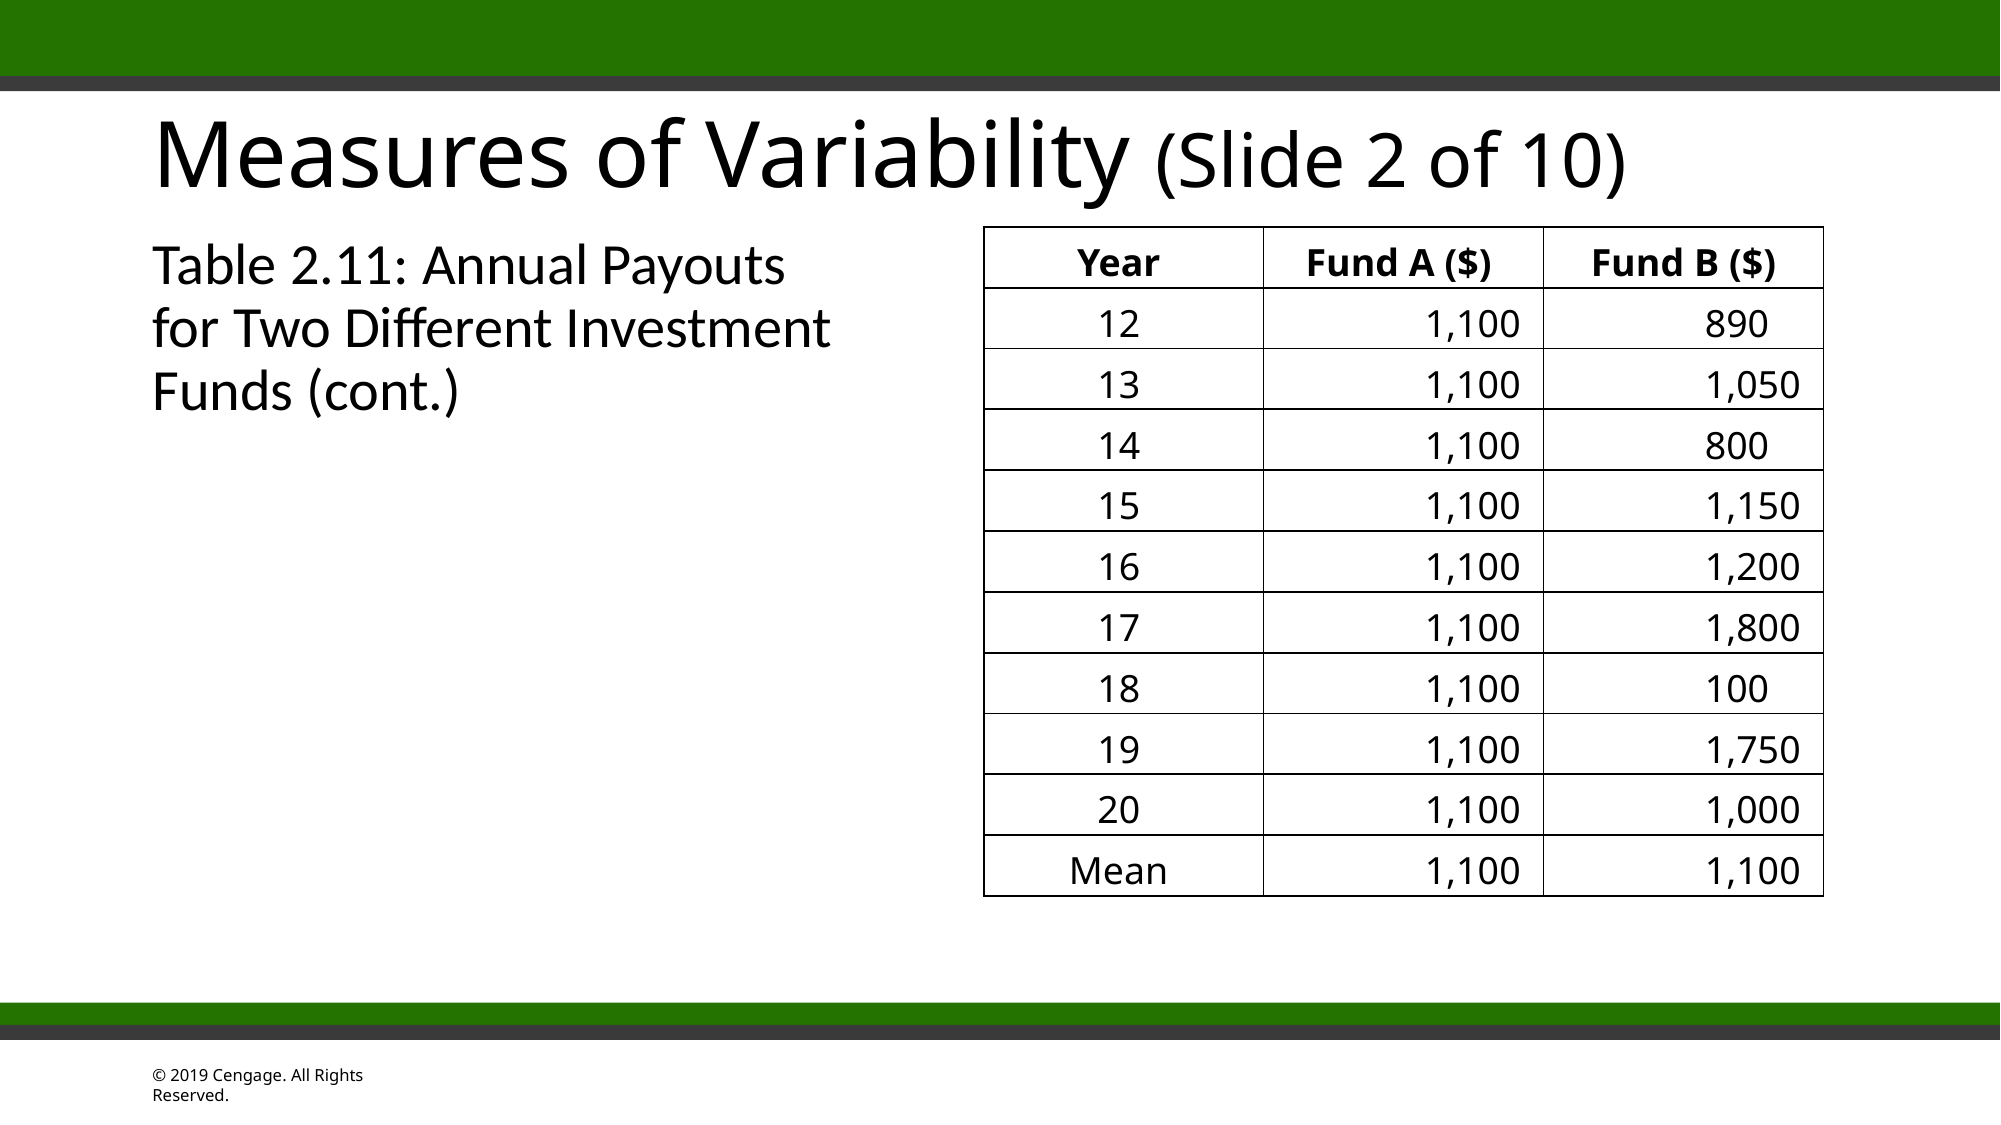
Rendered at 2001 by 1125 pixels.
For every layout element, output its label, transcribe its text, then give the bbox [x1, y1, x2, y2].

table_cell 1,100 [1264, 532, 1543, 591]
table_cell 1,100 [1544, 836, 1823, 895]
table_cell 17 [985, 593, 1263, 652]
table_cell 1,100 [1264, 471, 1543, 530]
table_cell 1,100 [1264, 714, 1543, 773]
table_cell 1,100 [1264, 593, 1543, 652]
table_cell 1,100 [1264, 410, 1543, 469]
table_cell 20 [985, 775, 1263, 834]
table_cell 100 [1544, 654, 1823, 713]
table_cell 800 [1544, 410, 1823, 469]
table_header Year [985, 228, 1263, 287]
table_cell 1,100 [1264, 775, 1543, 834]
table_cell 18 [985, 654, 1263, 713]
table_cell 1,100 [1264, 349, 1543, 408]
table_cell 14 [985, 410, 1263, 469]
table_cell 1,800 [1544, 593, 1823, 652]
table_cell 1,100 [1264, 836, 1543, 895]
table_cell Mean [985, 836, 1263, 895]
table_cell 890 [1544, 289, 1823, 348]
table_cell 1,200 [1544, 532, 1823, 591]
table_cell 13 [985, 349, 1263, 408]
table_cell 1,750 [1544, 714, 1823, 773]
table_cell 15 [985, 471, 1263, 530]
table_cell 19 [985, 714, 1263, 773]
table_cell 1,100 [1264, 289, 1543, 348]
table_header Fund A ($) [1264, 228, 1543, 287]
table_cell 1,100 [1264, 654, 1543, 713]
table_cell 1,000 [1544, 775, 1823, 834]
table_cell 1,050 [1544, 349, 1823, 408]
table_header Fund B ($) [1544, 228, 1823, 287]
table_cell 1,150 [1544, 471, 1823, 530]
table_cell 16 [985, 532, 1263, 591]
table_cell 12 [985, 289, 1263, 348]
title Measures of Variability (Slide 2 of 10) [137, 101, 1863, 232]
list Table 2.11: Annual Payouts for Two Different Investment Funds (cont.) [137, 226, 875, 400]
